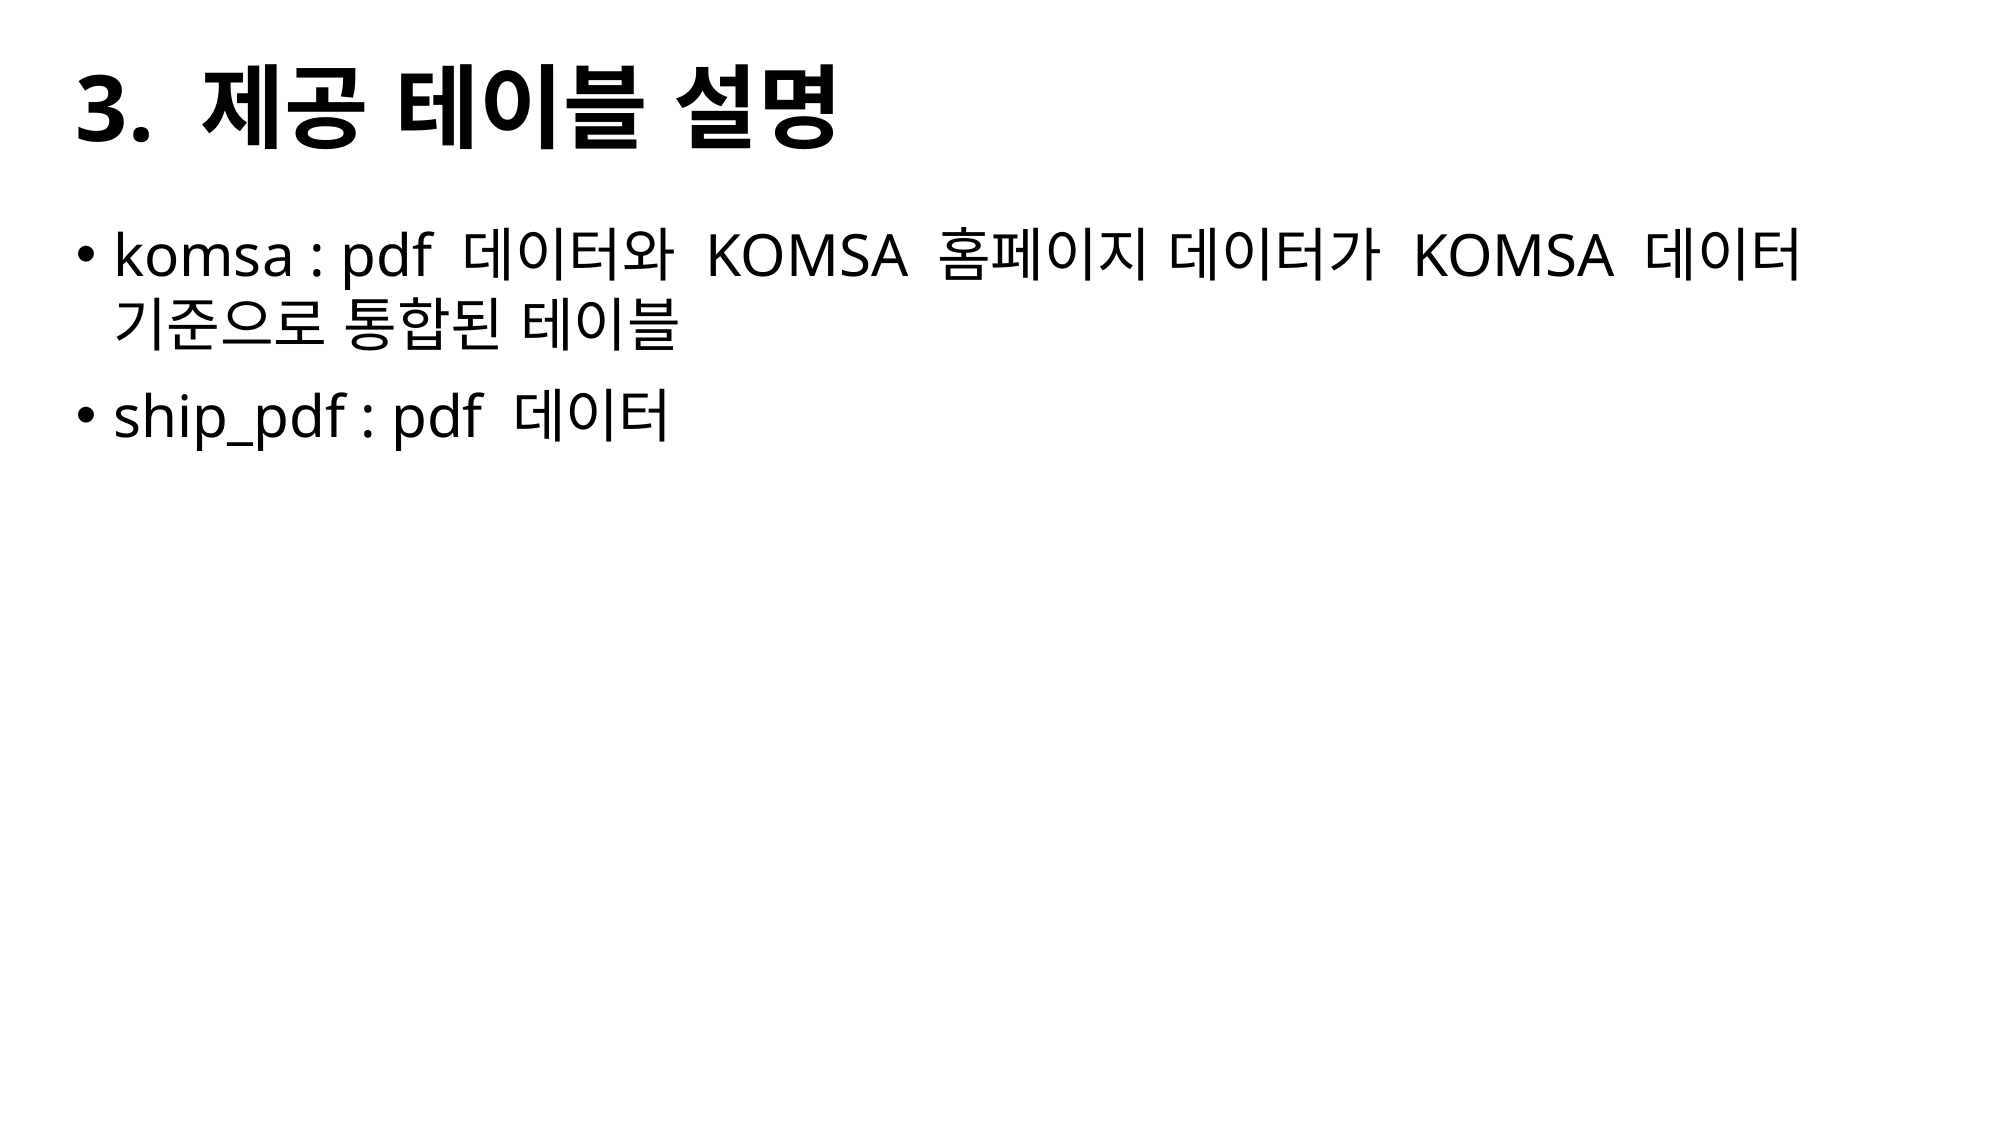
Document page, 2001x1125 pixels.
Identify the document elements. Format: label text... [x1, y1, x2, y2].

title 3. 제공 테이블 설명 [60, 30, 1940, 194]
list komsa : pdf 데이터와 KOMSA 홈페이지 데이터가 KOMSA 데이터 기준으로 통합된 테이블 ship_pdf : pdf 데이터 [60, 210, 1940, 1043]
